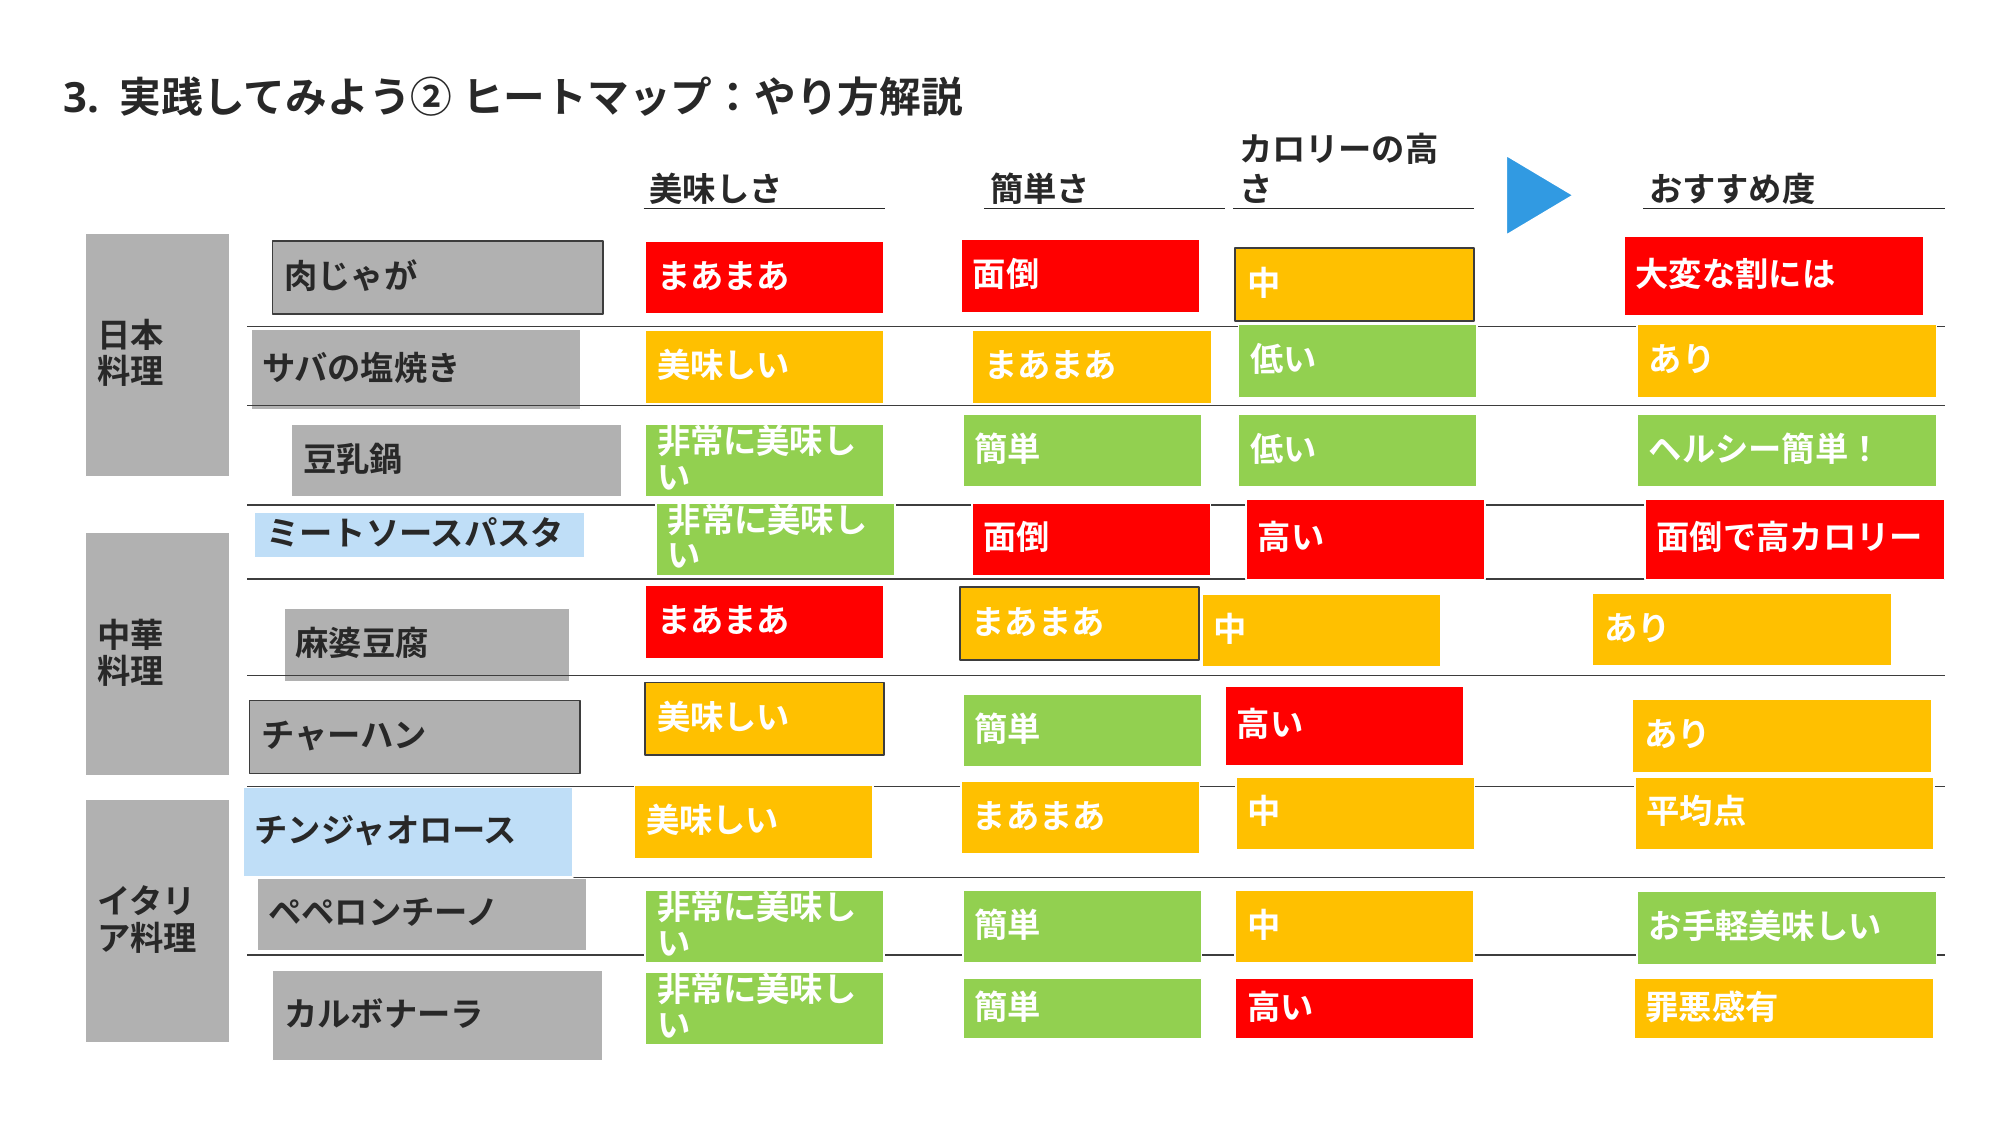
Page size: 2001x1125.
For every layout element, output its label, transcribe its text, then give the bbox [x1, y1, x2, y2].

text_box 平均点 [1634, 787, 1935, 850]
text_box 面倒 [961, 239, 1200, 313]
text_box 簡単 [962, 978, 1202, 1039]
text_box あり [1637, 327, 1937, 398]
text_box 面倒 [971, 506, 1211, 576]
text_box 非常に美味しい [645, 424, 885, 498]
text_box 非常に美味しい [645, 972, 885, 1046]
text_box 非常に美味しい [656, 506, 895, 576]
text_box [1233, 161, 1474, 209]
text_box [1643, 161, 1946, 209]
text_box まあまあ [960, 587, 1199, 661]
text_box 簡単 [962, 414, 1202, 487]
text_box 美味しい [634, 787, 874, 859]
text_box 低い [1238, 327, 1478, 398]
text_box 非常に美味しい [645, 956, 885, 963]
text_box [984, 161, 1226, 209]
text_box 低い [1238, 414, 1478, 487]
text_box サバの塩焼き [250, 406, 582, 411]
text_box お手軽美味しい [1637, 956, 1937, 965]
text_box 麻婆豆腐 [284, 676, 570, 682]
text_box まあまあ [645, 240, 885, 314]
text_box 罪悪感有 [1634, 978, 1934, 1039]
text_box ペペロンチーノ [256, 878, 588, 951]
text_box 中 [1202, 594, 1441, 668]
text_box お手軽美味しい [1637, 891, 1937, 955]
text_box あり [1632, 699, 1932, 773]
text_box 肉じゃが [272, 240, 603, 314]
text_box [643, 161, 885, 209]
text_box 高い [1235, 978, 1475, 1039]
text_box 簡単 [962, 956, 1202, 963]
text_box 美味しい [645, 330, 885, 404]
text_box 高い [1246, 499, 1485, 505]
text_box 中 [1235, 956, 1475, 963]
text_box 中 [1235, 890, 1475, 955]
text_box 平均点 [1634, 776, 1935, 786]
text_box 中 [1235, 776, 1475, 786]
text_box まあまあ [960, 781, 1200, 786]
text_box 豆乳鍋 [291, 423, 622, 497]
text_box カルボナーラ [272, 970, 603, 1061]
text_box 大変な割には [1624, 235, 1924, 317]
text_box 日本 料理 [85, 232, 230, 477]
text_box ミートソースパスタ [254, 511, 585, 558]
text_box まあまあ [645, 585, 885, 659]
text_box まあまあ [960, 787, 1200, 854]
text_box 面倒で高カロリー [1644, 499, 1945, 505]
text_box チャーハン [249, 700, 580, 774]
text_box 簡単 [962, 890, 1202, 955]
text_box 麻婆豆腐 [284, 608, 570, 675]
text_box 面倒で高カロリー [1644, 506, 1945, 578]
text_box 簡単 [962, 693, 1202, 767]
text_box 高い [1225, 685, 1464, 767]
text_box サバの塩焼き [250, 328, 582, 405]
text_box [1504, 153, 1576, 238]
text_box まあまあ [972, 330, 1212, 404]
text_box イタリア料理 [85, 799, 230, 1043]
text_box 中 [1235, 248, 1475, 322]
text_box 美味しい [645, 682, 885, 756]
text_box 中華 料理 [85, 532, 230, 777]
title 3. 実践してみよう② ヒートマップ：やり方解説 [57, 54, 1947, 144]
text_box チンジャオロース [243, 787, 574, 877]
text_box 中 [1235, 787, 1475, 850]
text_box 非常に美味しい [645, 890, 885, 955]
text_box 高い [1246, 506, 1485, 578]
text_box ヘルシー簡単！ [1637, 414, 1937, 487]
text_box あり [1592, 592, 1892, 666]
